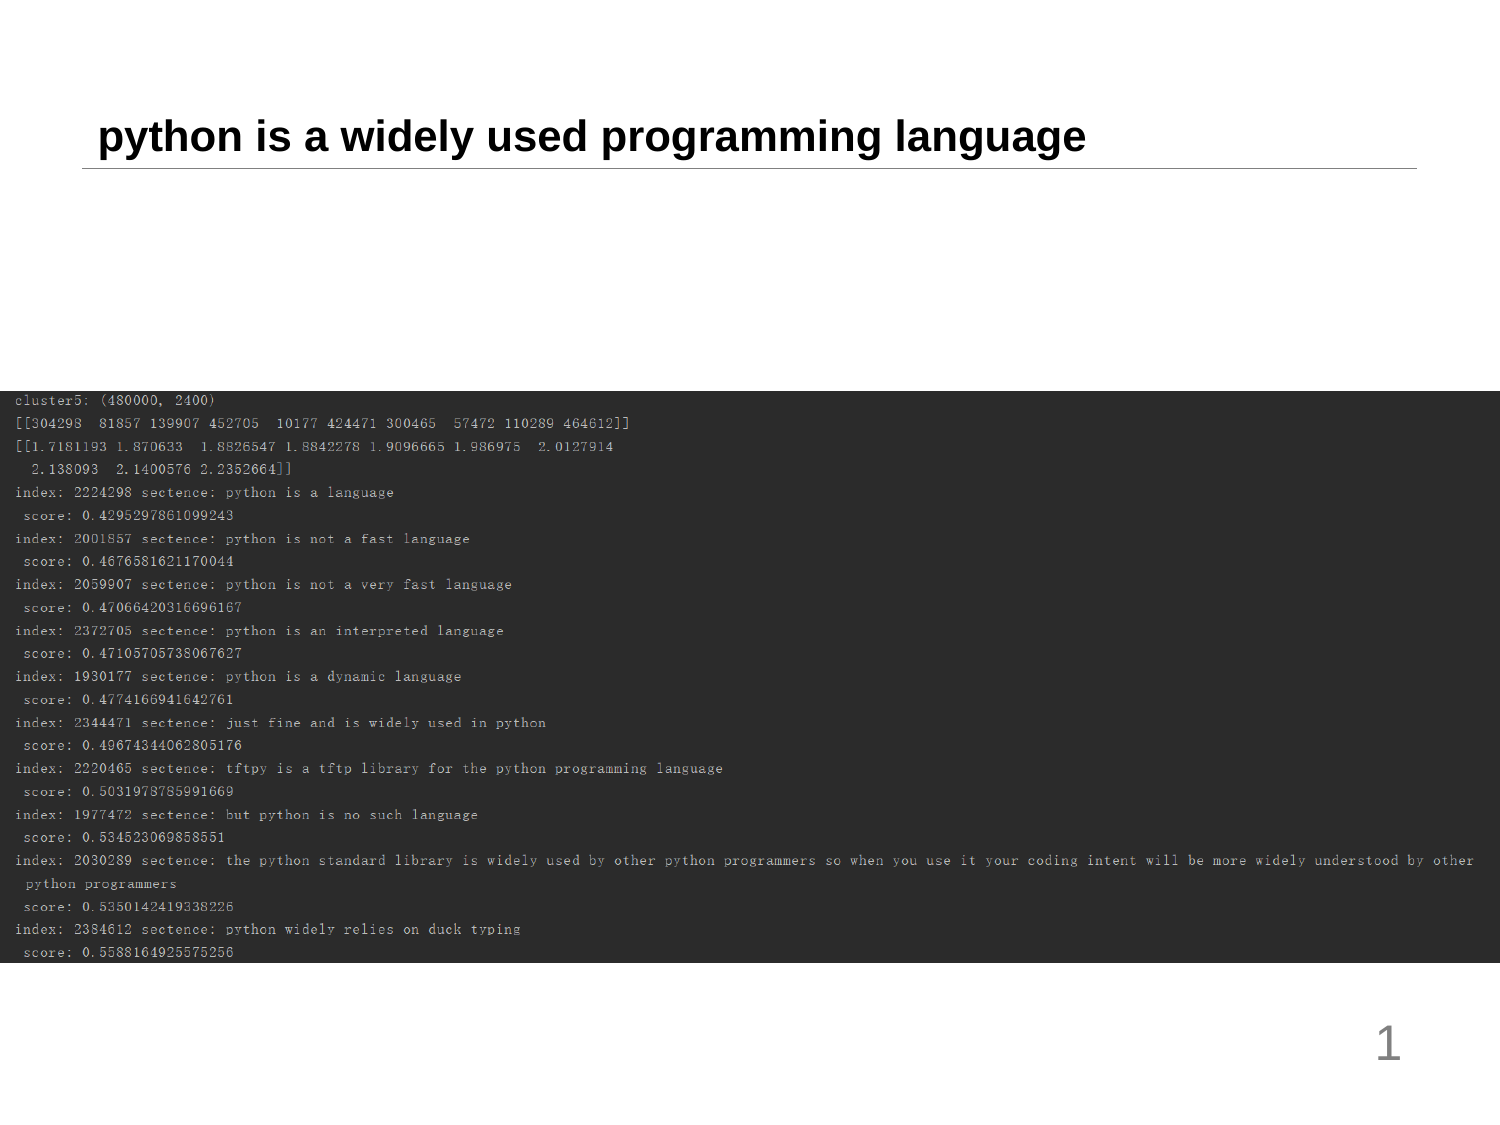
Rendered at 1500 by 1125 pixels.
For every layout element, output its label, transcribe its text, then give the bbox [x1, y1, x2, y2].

slide_number 1 [1059, 1023, 1418, 1058]
title python is a widely used programming language [82, 0, 1418, 169]
picture [0, 391, 1500, 963]
